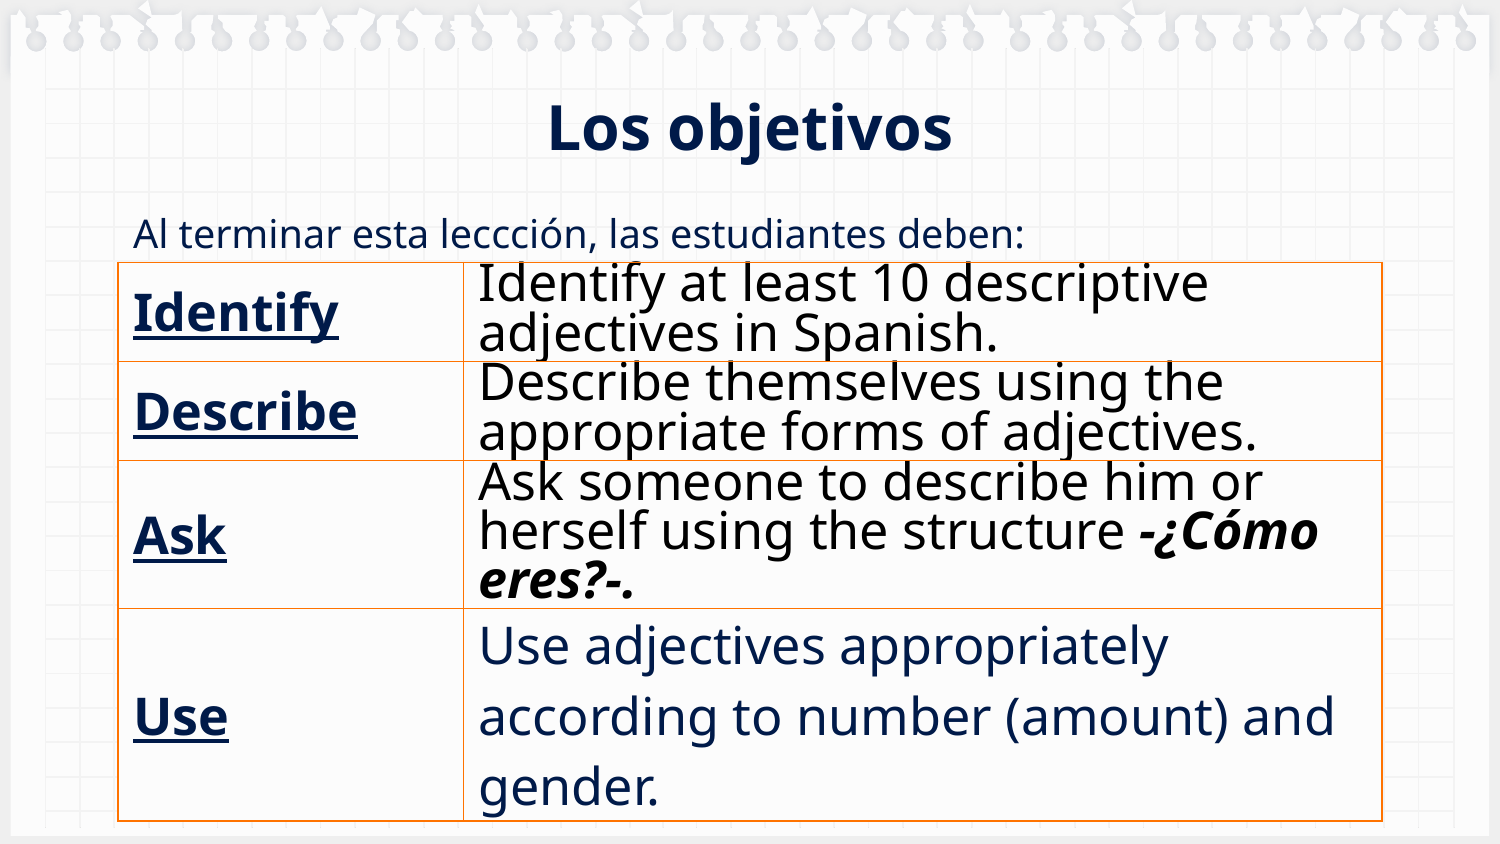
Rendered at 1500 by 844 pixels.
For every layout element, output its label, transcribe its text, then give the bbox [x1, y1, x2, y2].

table_header Identify [119, 263, 463, 361]
table_cell Use adjectives appropriately according to number (amount) and gender. [464, 609, 1381, 820]
table_cell Ask someone to describe him or herself using the structure -¿Cómo eres?-. [464, 461, 1381, 608]
table_cell Use [119, 609, 463, 820]
table_cell Describe themselves using the appropriate forms of adjectives. [464, 362, 1381, 460]
table_header Identify at least 10 descriptive adjectives in Spanish. [464, 263, 1381, 361]
list Al terminar esta leccción, las estudiantes deben: [118, 186, 1382, 242]
table_cell Describe [119, 362, 463, 460]
title Los objetivos [118, 72, 1382, 167]
table_cell Ask [119, 461, 463, 608]
